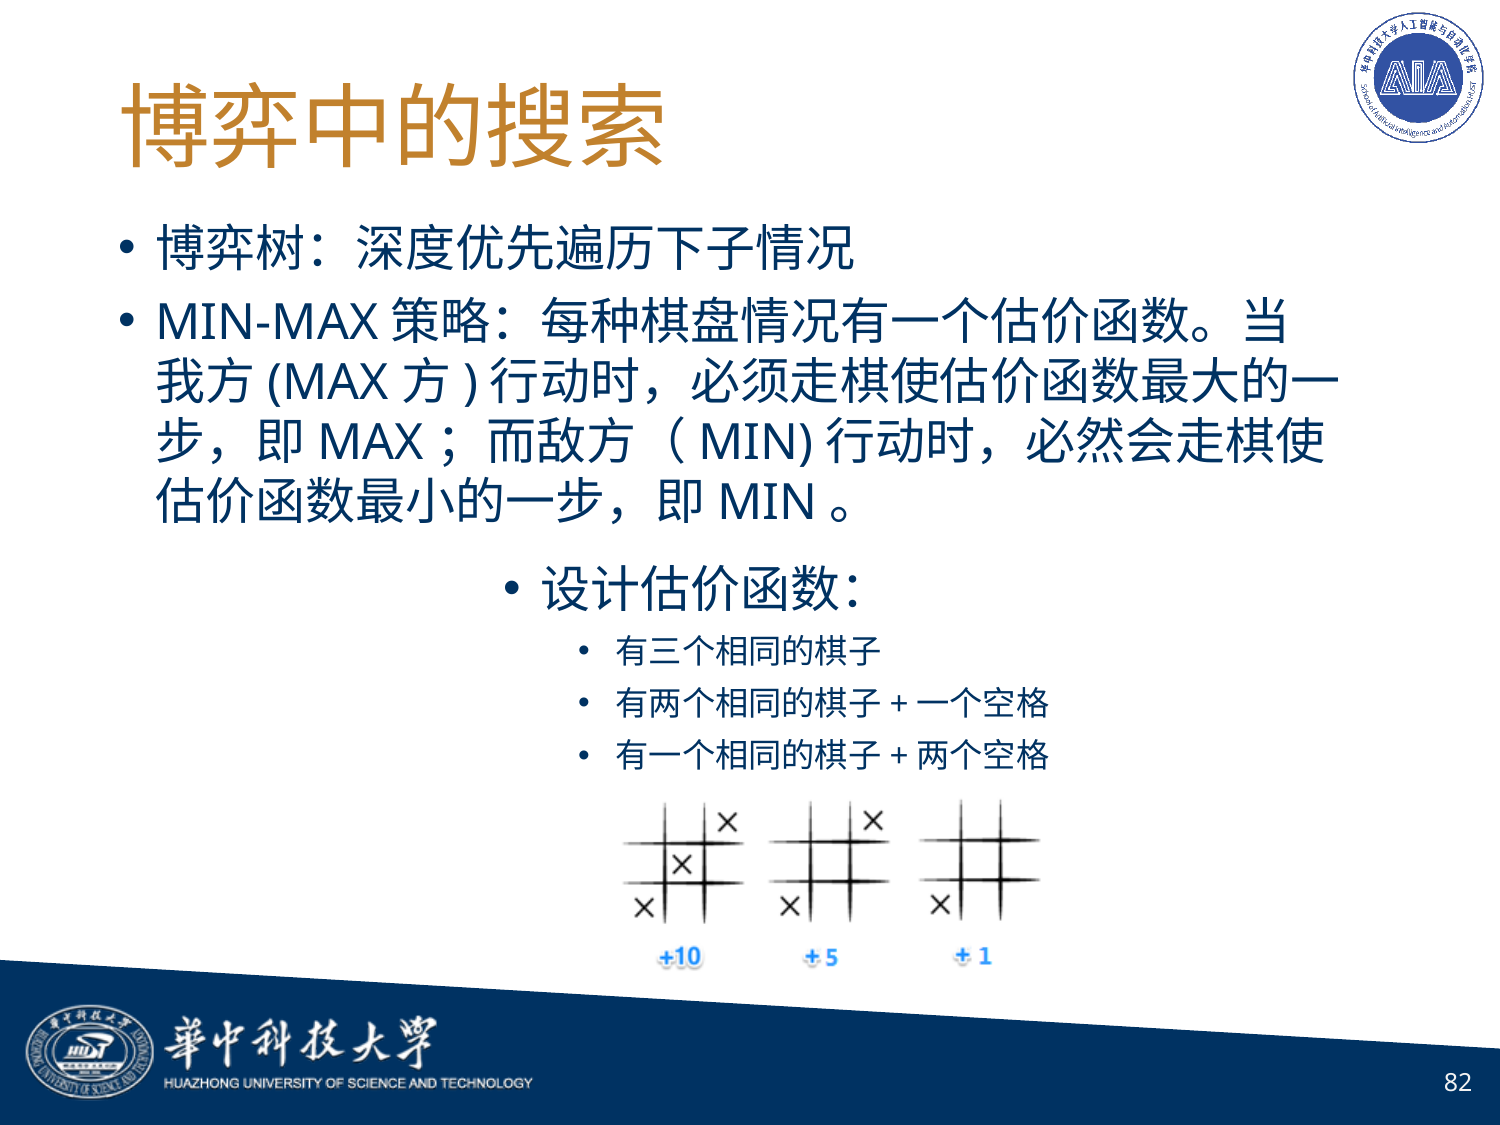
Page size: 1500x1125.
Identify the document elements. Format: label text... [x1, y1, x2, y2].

slide_number 82 [1332, 1054, 1488, 1114]
list 博弈树：深度优先遍历下子情况 MIN-MAX策略：每种棋盘情况有一个估价函数。当我方(MAX方)行动时，必须走棋使估价函数最大的一步，即MAX；而敌方（MIN)行动时，必然会走棋使估价函数最小的一步，即MIN。 [103, 209, 1356, 544]
picture [20, 996, 569, 1108]
picture [1325, 0, 1500, 153]
picture [613, 786, 1058, 982]
title 博弈中的搜索 [103, 59, 1397, 203]
text_box 设计估价函数： 有三个相同的棋子 有两个相同的棋子+一个空格 有一个相同的棋子+两个空格 [488, 549, 1135, 884]
